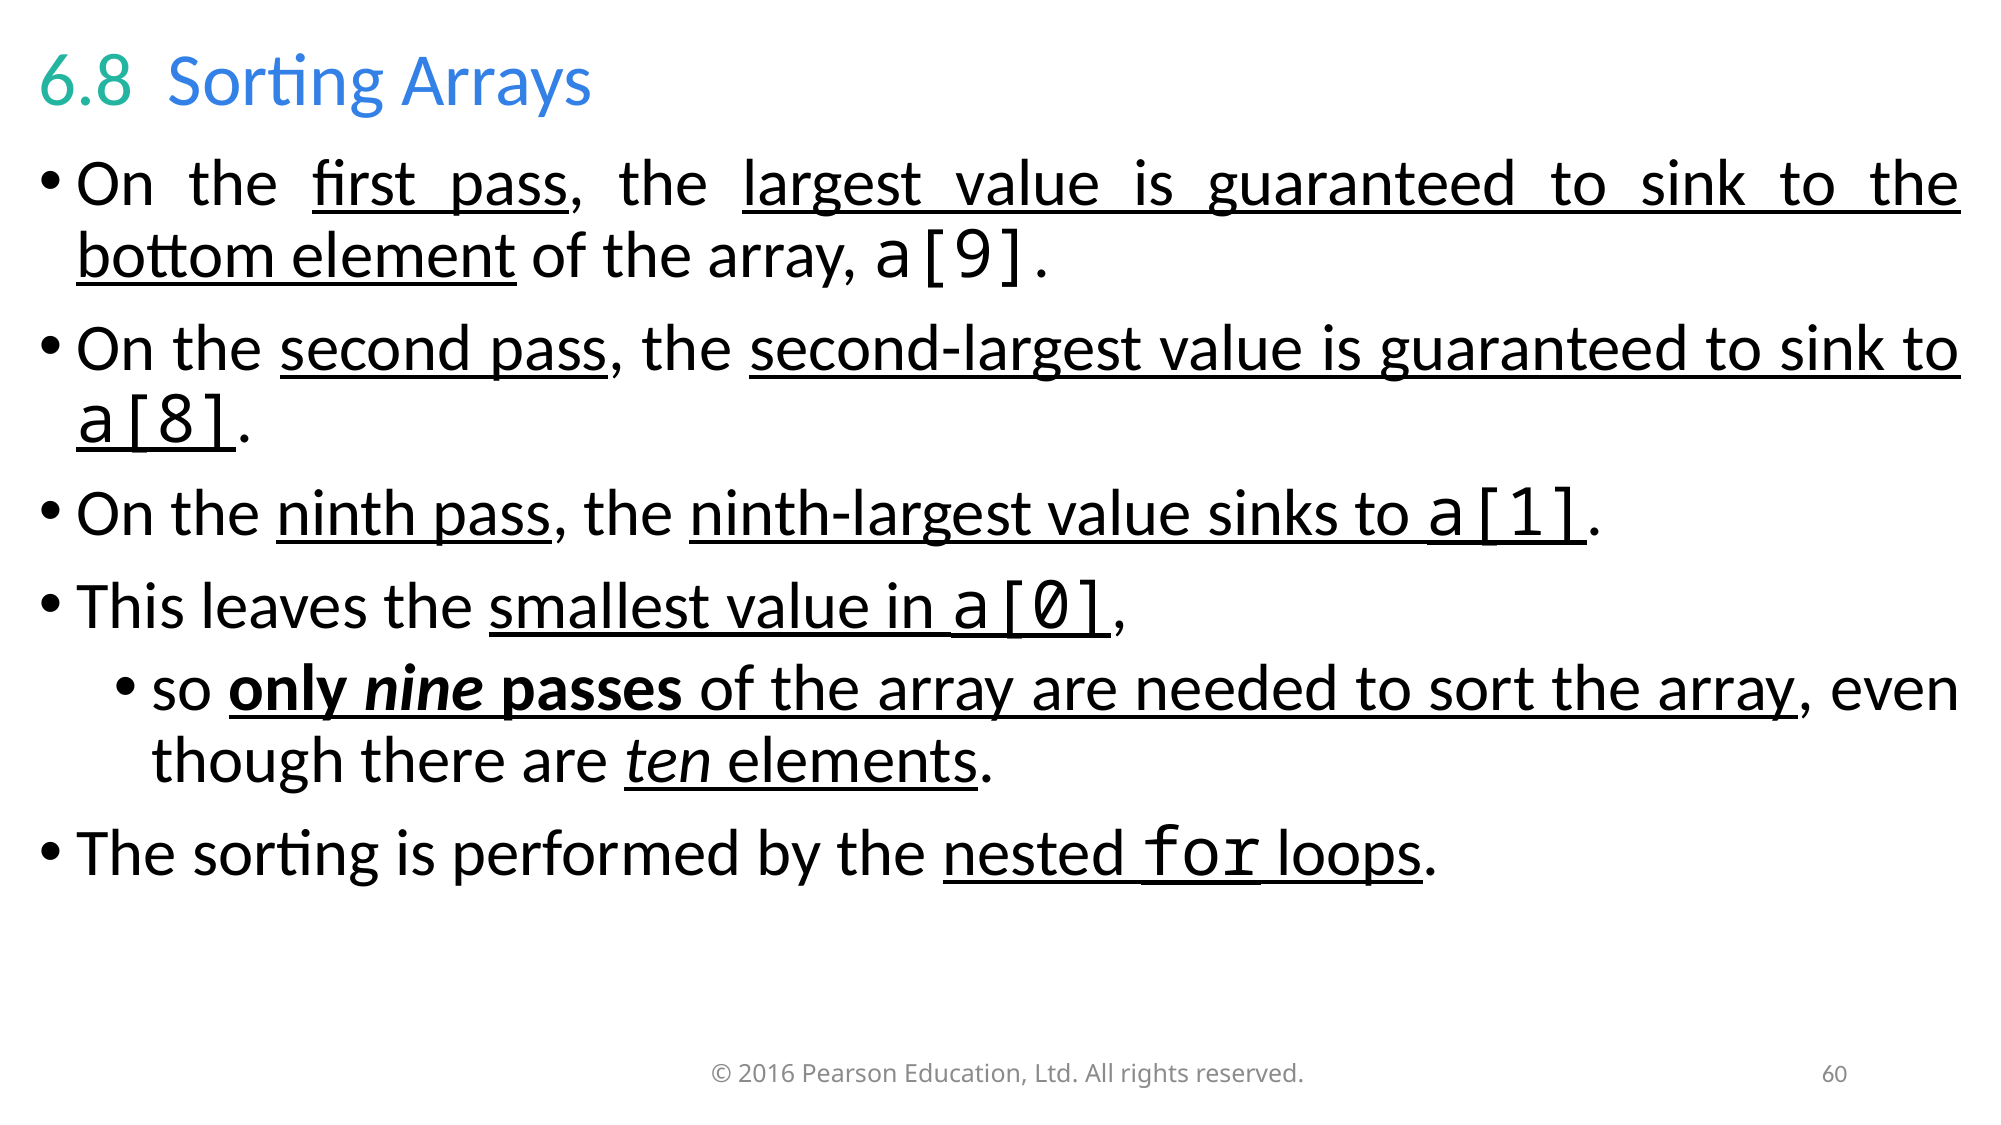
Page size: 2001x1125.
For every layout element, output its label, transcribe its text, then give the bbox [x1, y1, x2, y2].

slide_number 60 [1412, 1042, 1863, 1103]
title 6.8 Sorting Arrays [23, 22, 1749, 140]
footer © 2016 Pearson Education, Ltd. All rights reserved. [483, 1042, 1412, 1103]
list On the first pass, the largest value is guaranteed to sink to the bottom element of the array, a[9]. On the second pass, the second-largest value is guaranteed to sink to a[8]. On the ninth pass, the ninth-largest value sinks to a[1]. This leaves the smallest value in a[0], so only nine passes of the array are needed to sort the array, even though there are ten elements. The sorting is performed by the nested for loops. [23, 140, 1977, 1059]
